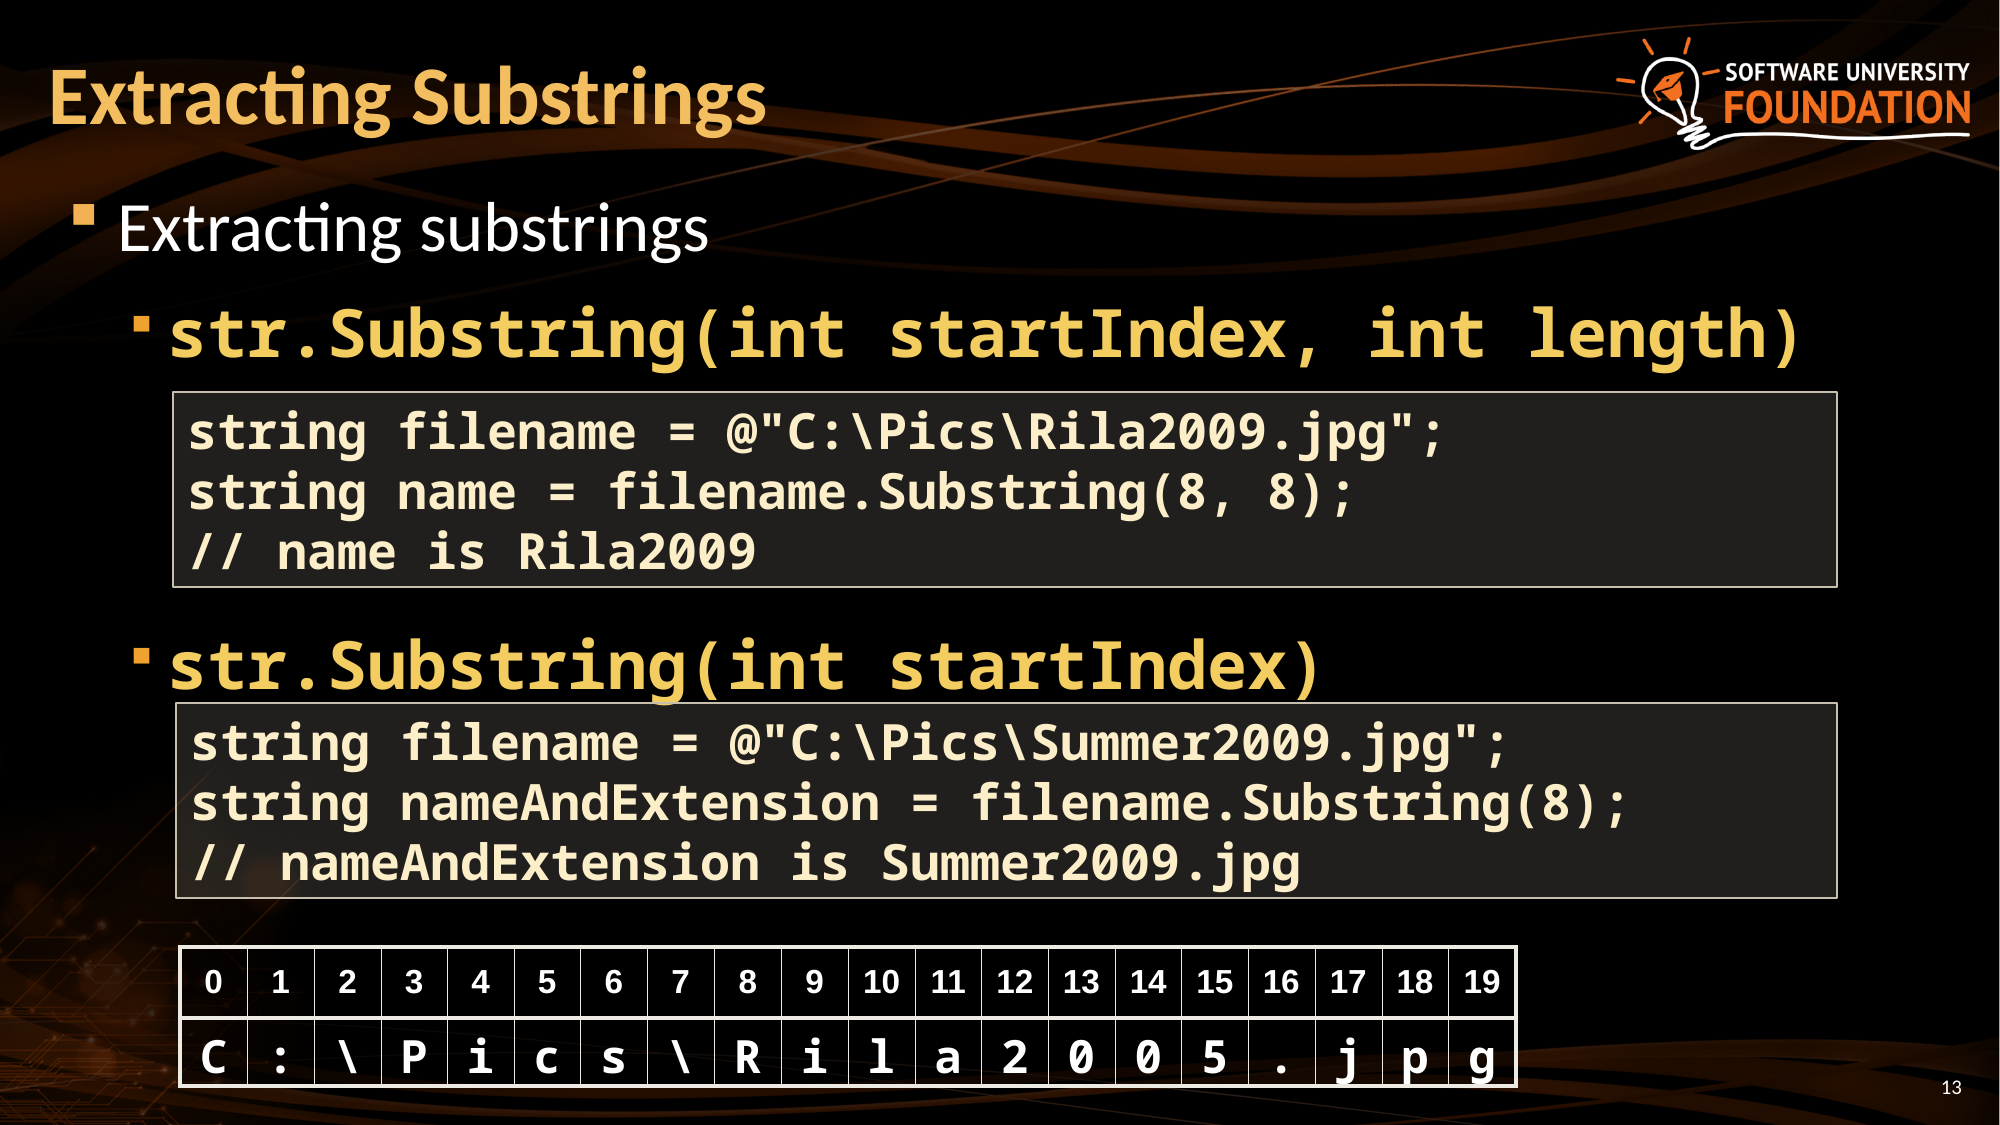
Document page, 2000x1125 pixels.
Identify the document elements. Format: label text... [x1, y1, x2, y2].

table_header 2 [315, 949, 381, 1016]
table_cell C [182, 1020, 247, 1084]
table_cell j [1316, 1020, 1382, 1084]
table_cell s [581, 1020, 647, 1084]
table_header 17 [1316, 949, 1382, 1016]
table_cell a [916, 1020, 981, 1084]
table_cell l [849, 1020, 915, 1084]
picture [0, 0, 2000, 1125]
table_header 9 [782, 949, 848, 1016]
table_cell 5 [1182, 1020, 1248, 1084]
table_header 1 [248, 949, 314, 1016]
table_header 6 [581, 949, 647, 1016]
table_cell g [1449, 1020, 1514, 1084]
table_header 8 [715, 949, 781, 1016]
table_header 18 [1383, 949, 1448, 1016]
table_header 3 [382, 949, 447, 1016]
table_cell : [248, 1020, 314, 1084]
table_cell \ [315, 1020, 381, 1084]
table_cell i [448, 1020, 514, 1084]
table_header 19 [1449, 949, 1514, 1016]
table_cell c [515, 1020, 580, 1084]
table_header 4 [448, 949, 514, 1016]
text_box string filename = @"C:\Pics\Rila2009.jpg"; string name = filename.Substring(8, 8); // name is Rila2009 [172, 392, 1838, 588]
table_cell . [1249, 1020, 1315, 1084]
table_header 5 [515, 949, 580, 1016]
table_cell 2 [982, 1020, 1048, 1084]
table_cell 0 [1116, 1020, 1181, 1084]
list Extracting substrings str.Substring(int startIndex, int length) str.Substring(int startIndex) [49, 174, 1863, 1103]
table_cell P [382, 1020, 447, 1084]
table_header 13 [1049, 949, 1115, 1016]
table_cell p [1383, 1020, 1448, 1084]
title Extracting Substrings [30, 6, 1602, 189]
table_header 15 [1182, 949, 1248, 1016]
table_header 11 [916, 949, 981, 1016]
table_cell 0 [1049, 1020, 1115, 1084]
table_header 14 [1116, 949, 1181, 1016]
table_header 16 [1249, 949, 1315, 1016]
slide_number 13 [1897, 1070, 1968, 1103]
table_cell \ [648, 1020, 714, 1084]
table_header 12 [982, 949, 1048, 1016]
table_header 10 [849, 949, 915, 1016]
table_cell i [782, 1020, 848, 1084]
table_header 0 [182, 949, 247, 1016]
table_header 7 [648, 949, 714, 1016]
table_cell R [715, 1020, 781, 1084]
text_box string filename = @"C:\Pics\Summer2009.jpg"; string nameAndExtension = filename.Substring(8); // nameAndExtension is Summer2009.jpg [175, 703, 1838, 898]
